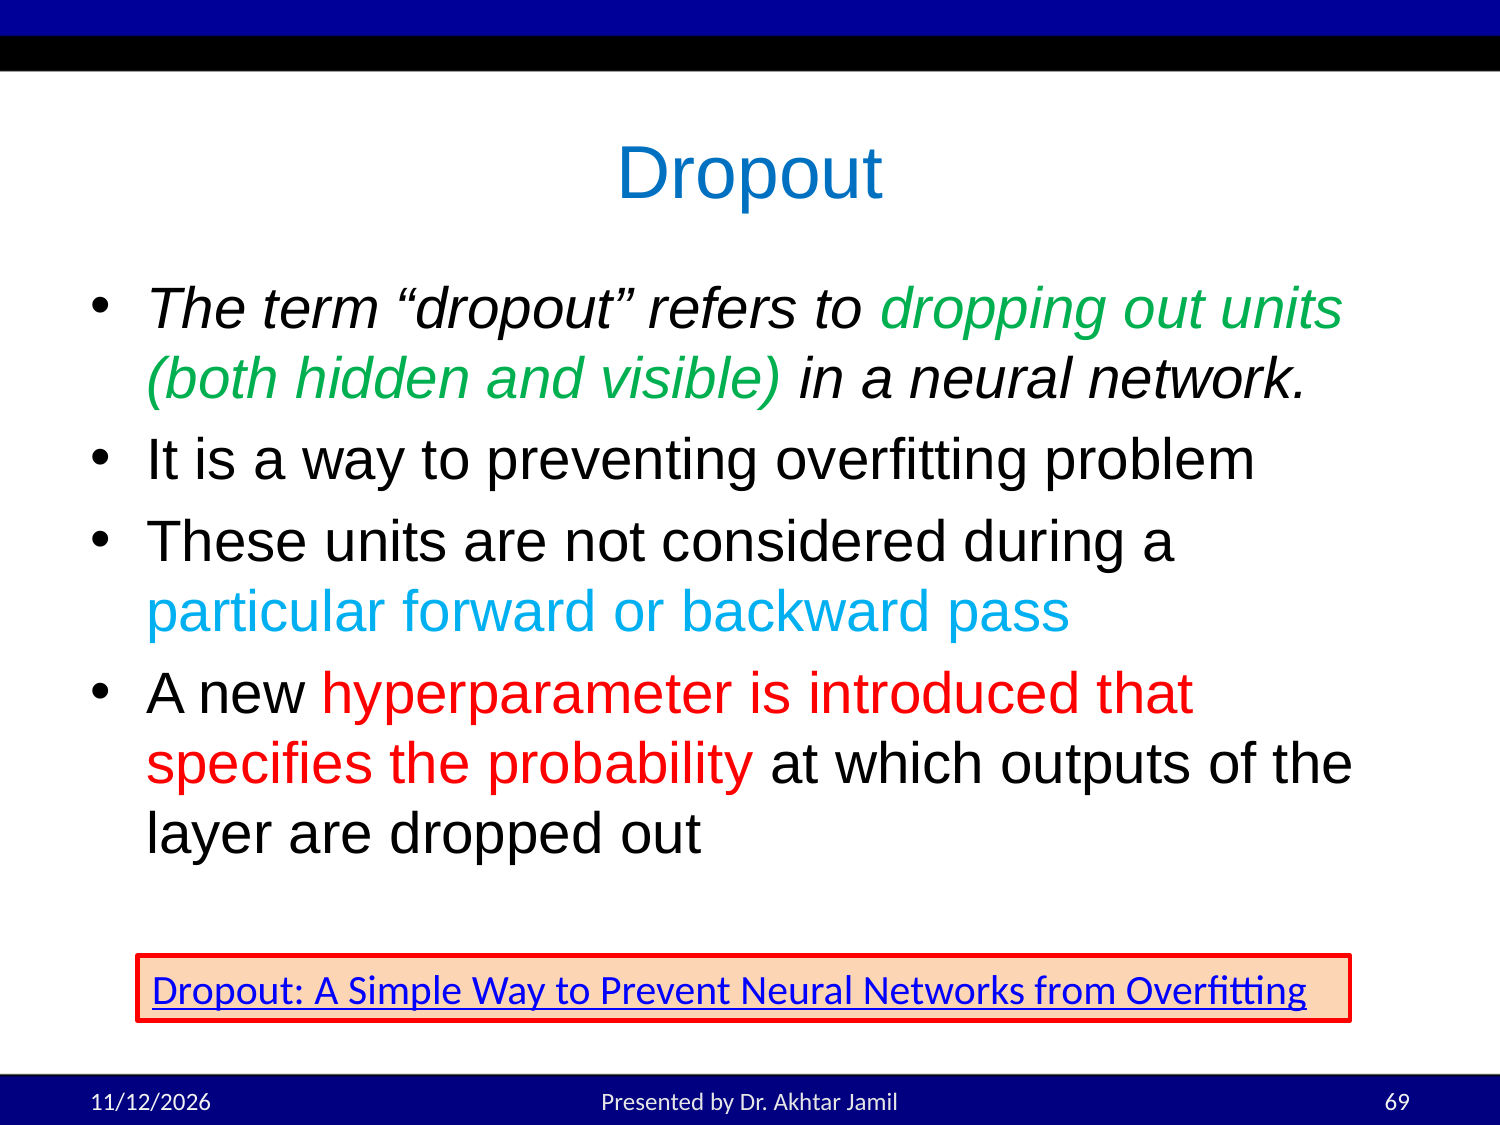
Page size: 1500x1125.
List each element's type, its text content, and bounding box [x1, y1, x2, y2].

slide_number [75, 1062, 425, 1125]
picture [0, 0, 1500, 1125]
slide_number 69 [1074, 1062, 1425, 1125]
text_box Dropout: A Simple Way to Prevent Neural Networks from Overfitting [137, 955, 1350, 1021]
footer Presented by Dr. Akhtar Jamil [512, 1062, 988, 1125]
list The term “dropout” refers to dropping out units (both hidden and visible) in a neural network. It is a way to preventing overfitting problem These units are not considered during a particular forward or backward pass A new hyperparameter is introduced that specifies the probability at which outputs of the layer are dropped out [75, 262, 1425, 888]
title Dropout [75, 99, 1425, 238]
